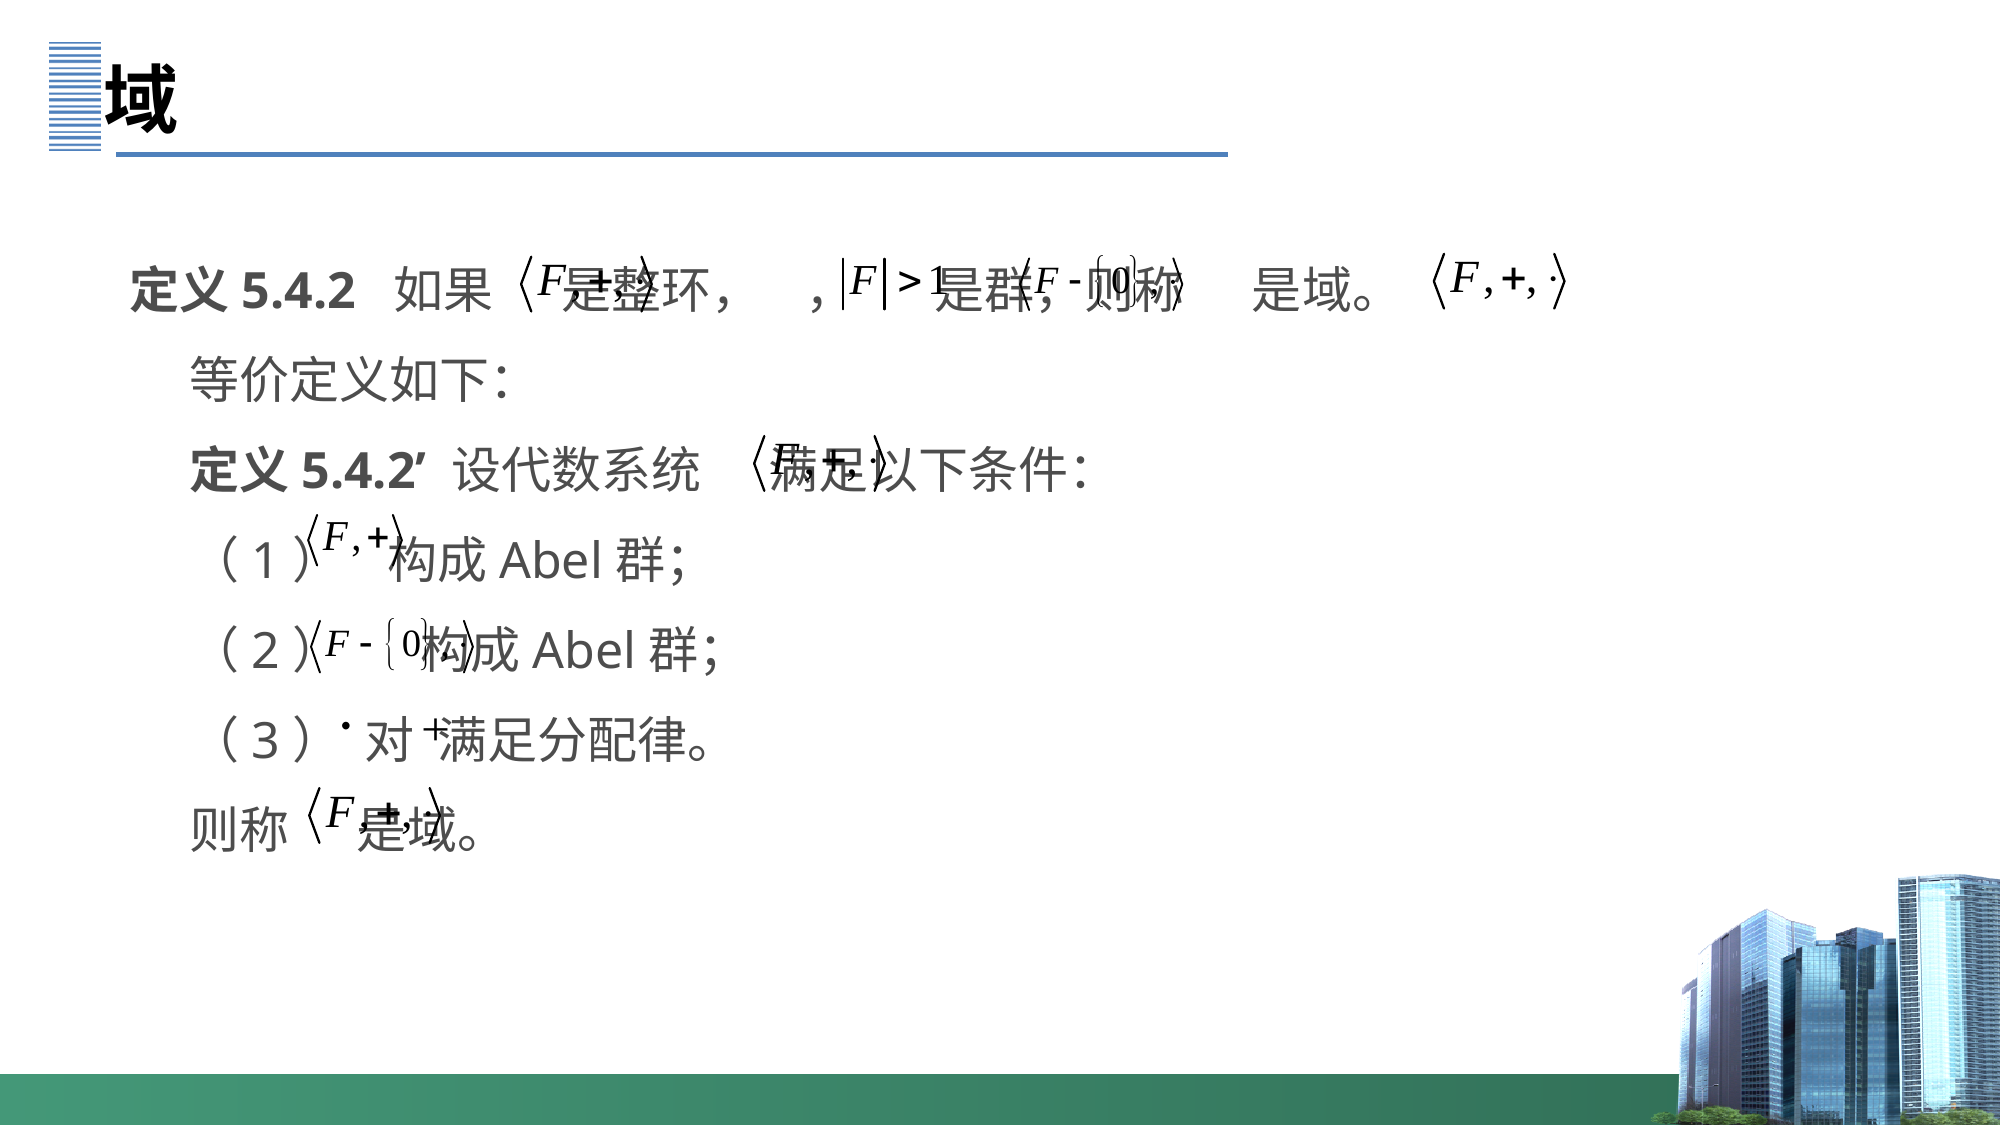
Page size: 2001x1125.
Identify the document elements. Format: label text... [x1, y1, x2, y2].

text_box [834, 248, 952, 320]
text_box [318, 710, 355, 759]
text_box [1424, 242, 1577, 320]
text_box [300, 611, 482, 683]
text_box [300, 504, 413, 576]
text_box 定义5.4.2 如果 是整环， ， 是群，则称 是域。 等价定义如下： 定义5.4.2’ 设代数系统 满足以下条件： （1） 构成Abel群； （2） 构成Abel群； （3） 对 满足分配律。 则称 是域。 [99, 221, 1884, 867]
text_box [511, 245, 664, 323]
picture [49, 42, 102, 151]
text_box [1012, 248, 1191, 320]
title 域 [101, 1, 1474, 192]
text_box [745, 424, 897, 503]
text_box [300, 776, 452, 855]
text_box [412, 705, 461, 754]
